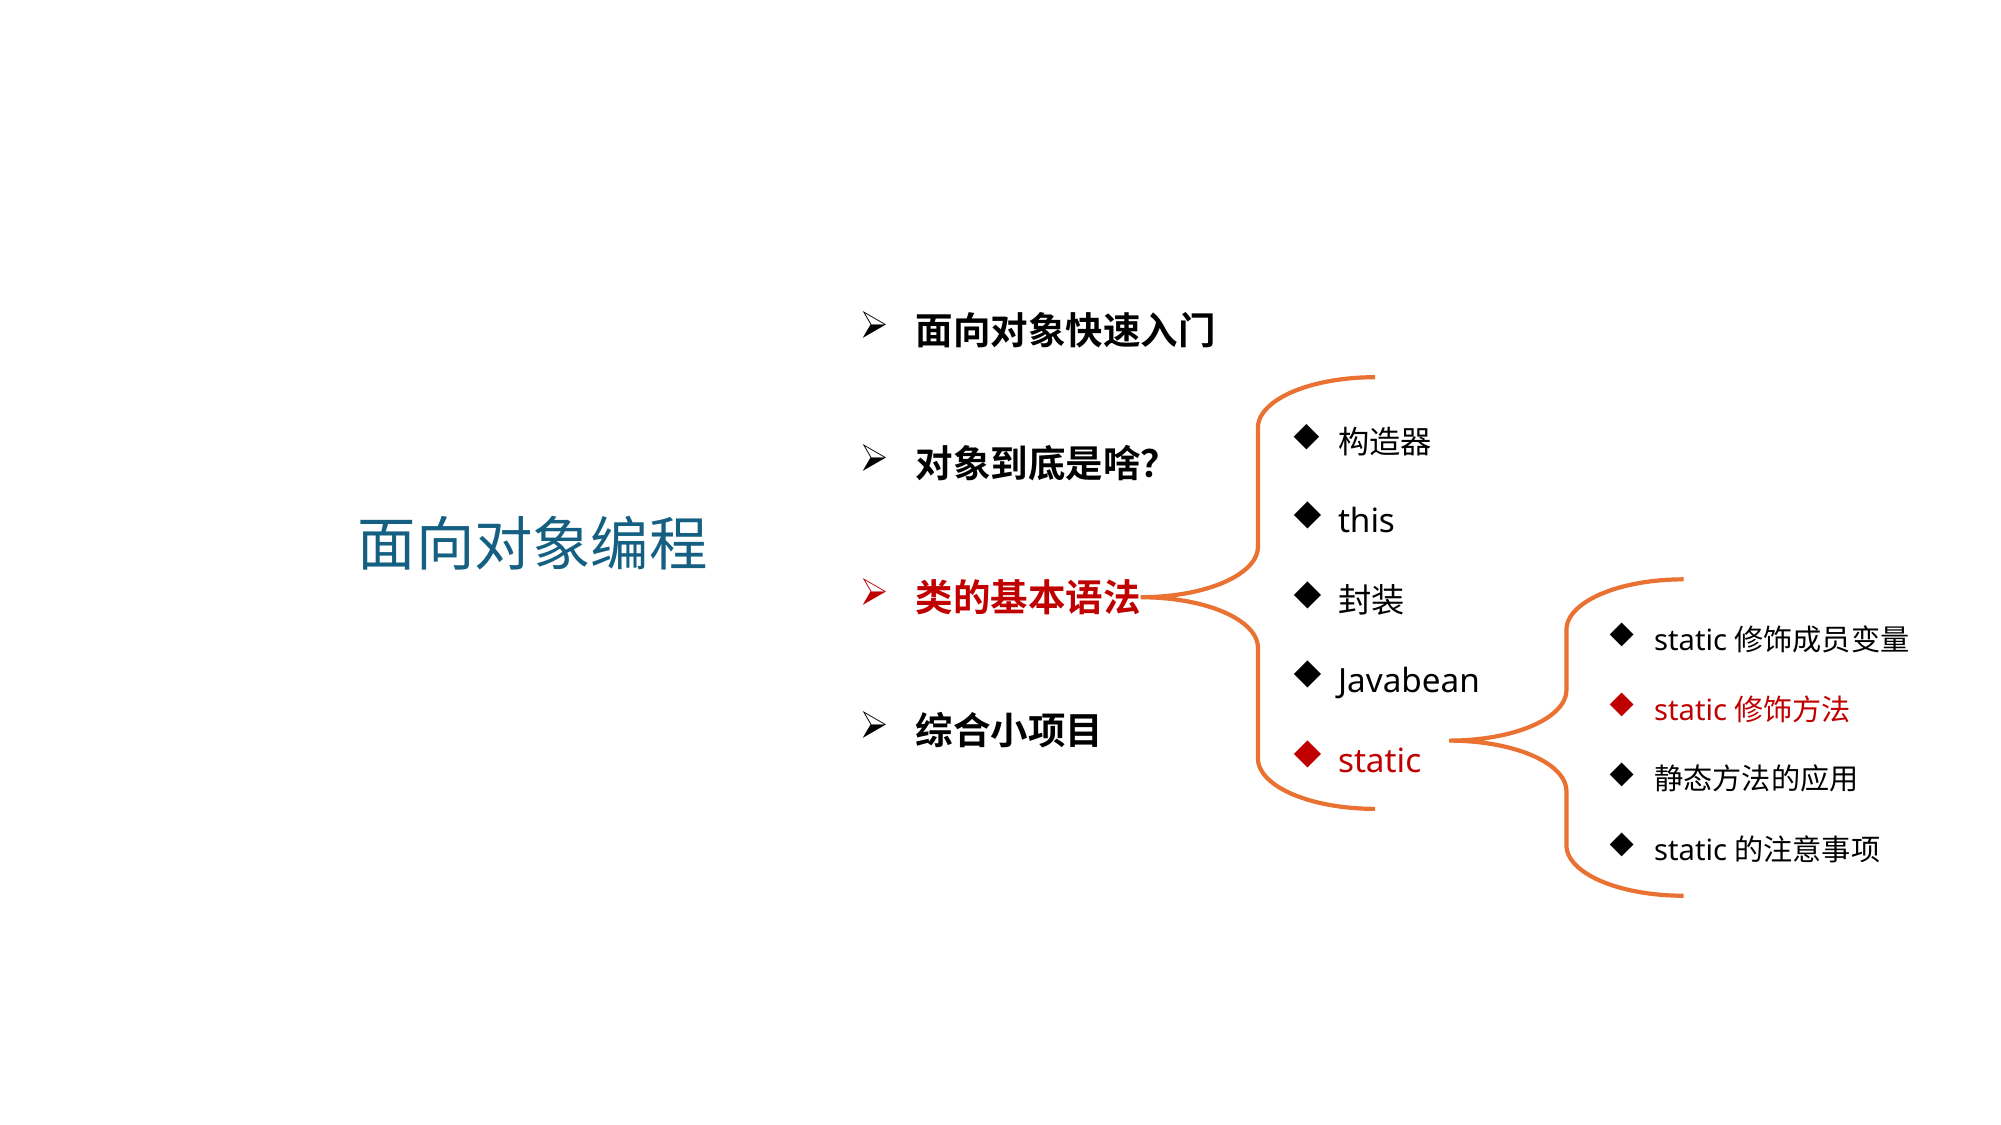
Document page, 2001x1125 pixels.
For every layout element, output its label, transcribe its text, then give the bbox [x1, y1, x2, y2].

text_box [1140, 398, 1376, 811]
list 面向对象快速入门 对象到底是啥？ 类的基本语法 综合小项目 [844, 236, 1232, 889]
text_box static修饰成员变量 static修饰方法 静态方法的应用 static的注意事项 [1592, 578, 2000, 874]
text_box [1449, 595, 1684, 898]
text_box 构造器 this 封装 Javabean static [1276, 377, 1696, 787]
